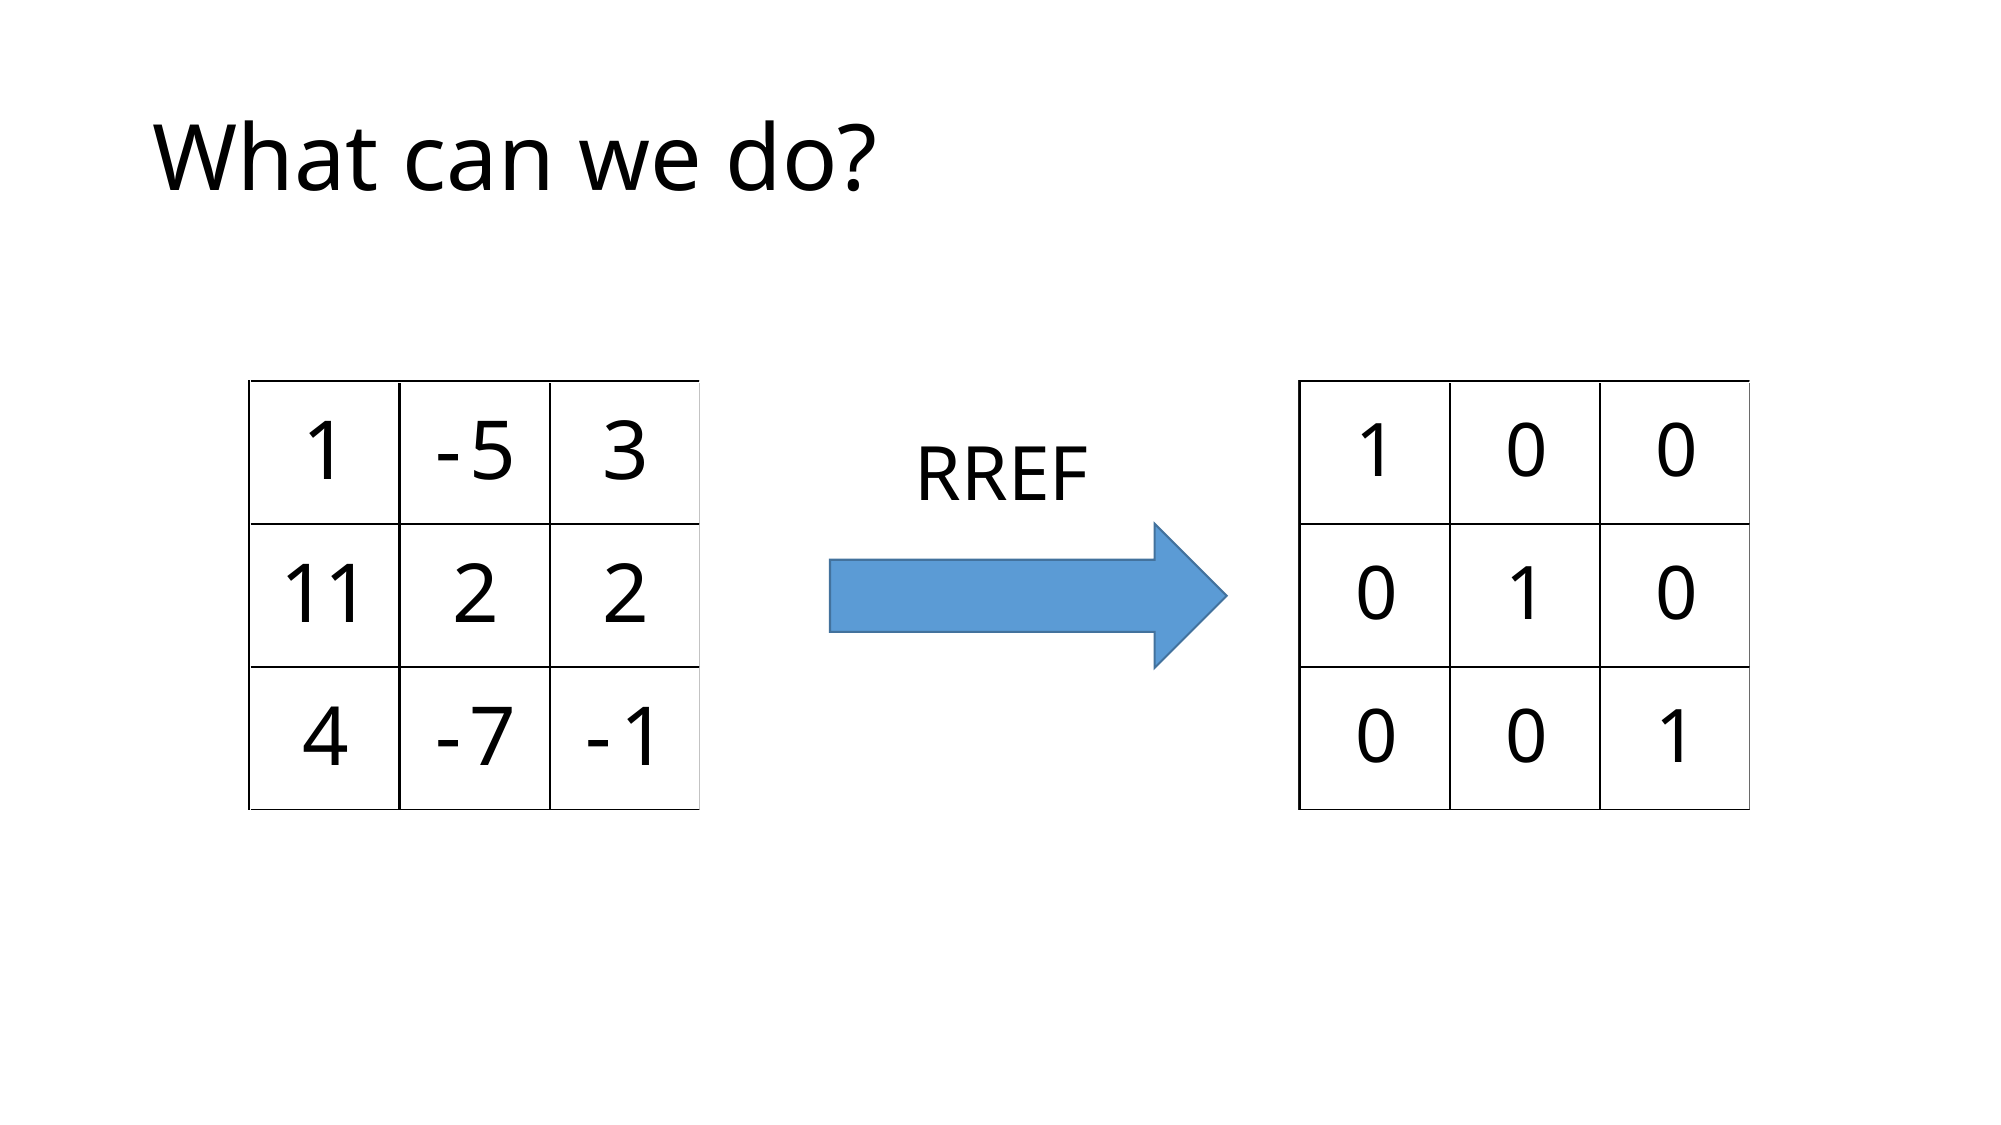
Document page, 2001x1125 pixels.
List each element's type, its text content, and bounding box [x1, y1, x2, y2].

title What can we do? [137, 52, 1863, 270]
text_box RREF [900, 417, 1210, 523]
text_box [1298, 380, 1752, 812]
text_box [248, 380, 702, 812]
text_box [828, 523, 1229, 671]
